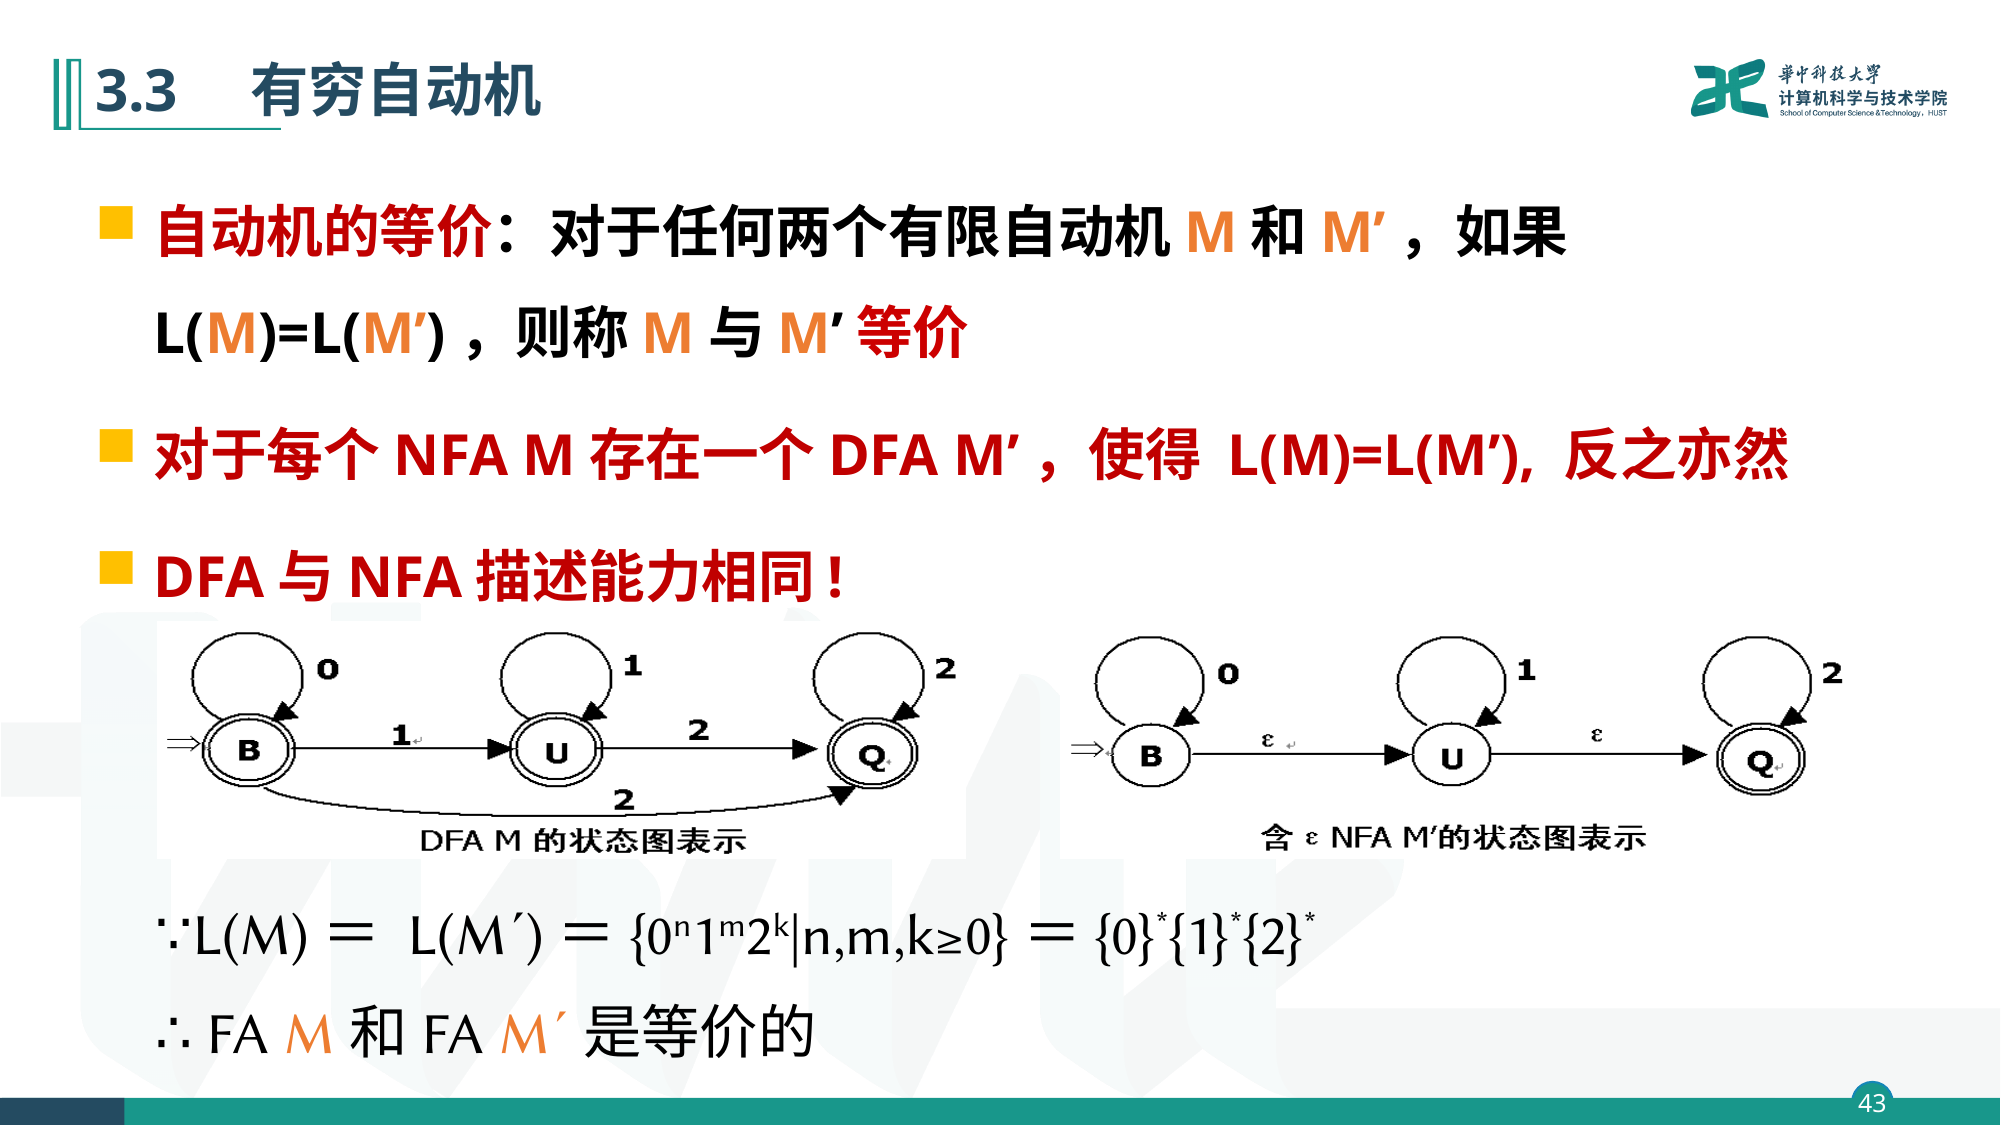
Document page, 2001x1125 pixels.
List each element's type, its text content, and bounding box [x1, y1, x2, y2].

picture [1805, 59, 1947, 118]
list 自动机的等价：对于任何两个有限自动机M和M’，如果L(M)=L(M’)，则称M与M’等价 对于每个NFA M存在一个DFA M’，使得 L(M)=L(M’), 反之亦然 DFA与NFA描述能力相同! [80, 154, 1895, 620]
picture [1060, 627, 1851, 859]
title 3.3 有穷自动机 [80, 42, 1805, 144]
picture [157, 620, 966, 859]
text_box ∵L(M)＝ L(M)＝{0n1m2k|n,m,k≥0}＝{0}*{1}*{2}* ∴ FA M和FA M是等价的 [140, 888, 1790, 1073]
